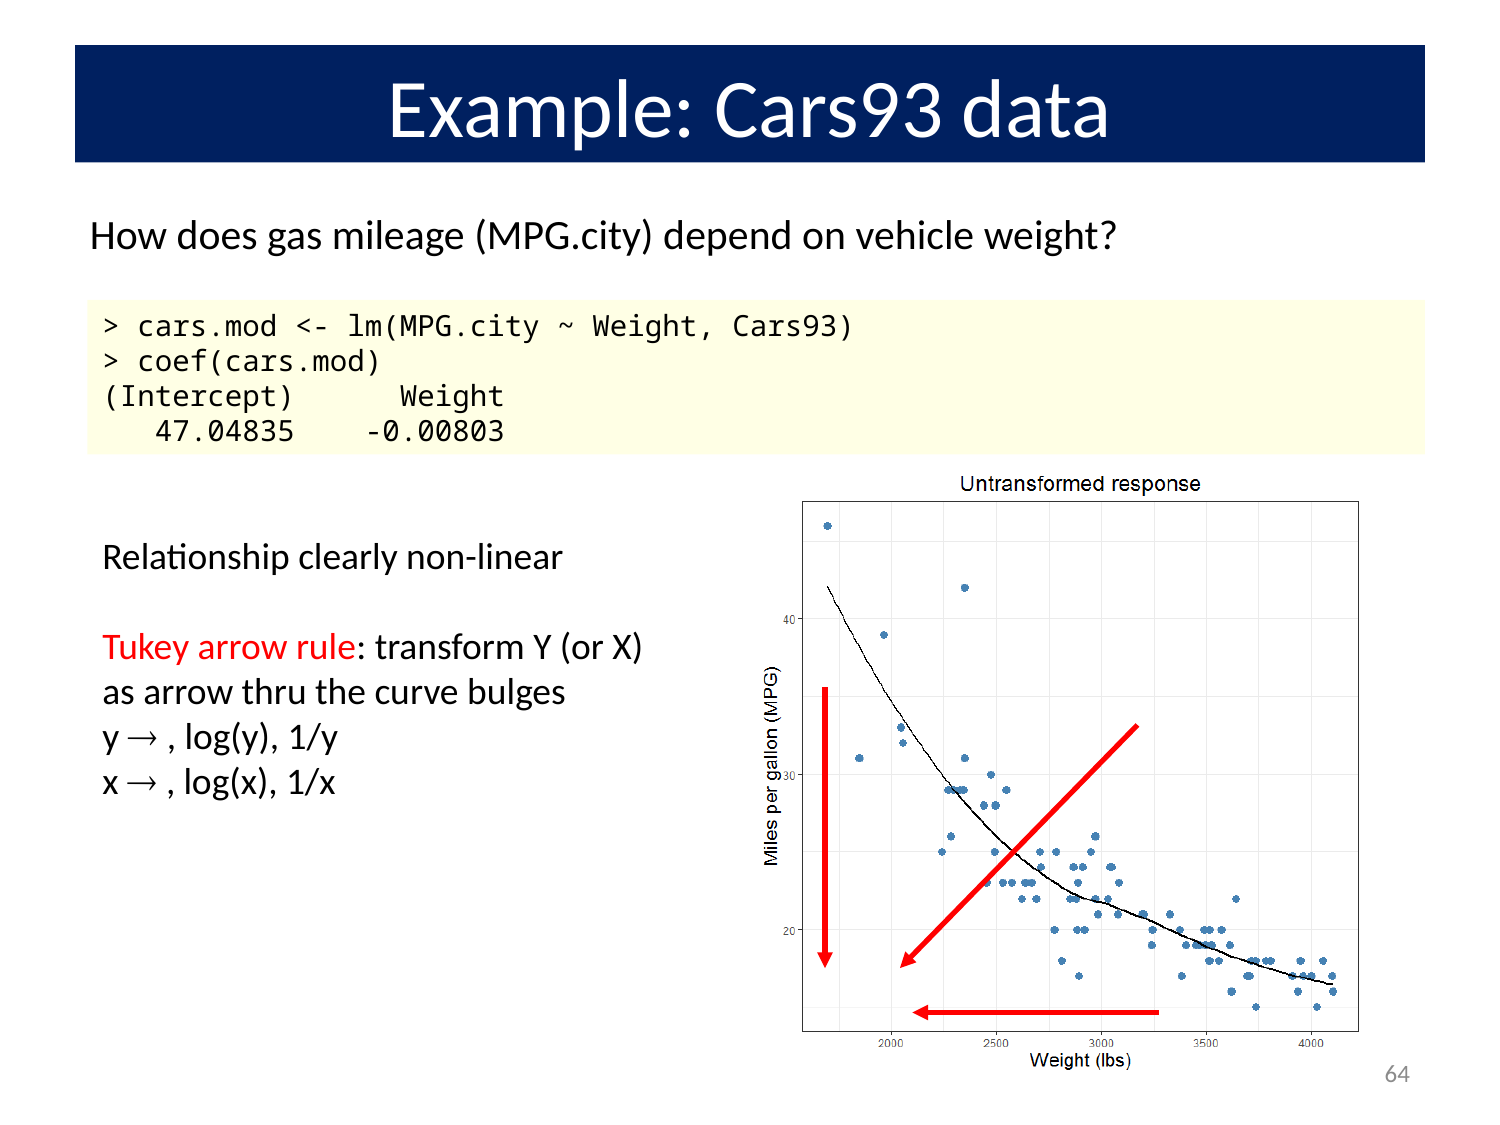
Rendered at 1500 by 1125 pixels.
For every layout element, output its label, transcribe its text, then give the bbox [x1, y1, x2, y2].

text_box How does gas mileage (MPG.city) depend on vehicle weight? [74, 200, 1425, 265]
text_box > cars.mod <- lm(MPG.city ~ Weight, Cars93) > coef(cars.mod) (Intercept) Weight 47.04835 -0.00803 [87, 299, 1425, 455]
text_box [899, 724, 1138, 969]
slide_number 64 [1074, 1042, 1425, 1103]
picture [754, 467, 1365, 1077]
title Example: Cars93 data [75, 45, 1425, 163]
